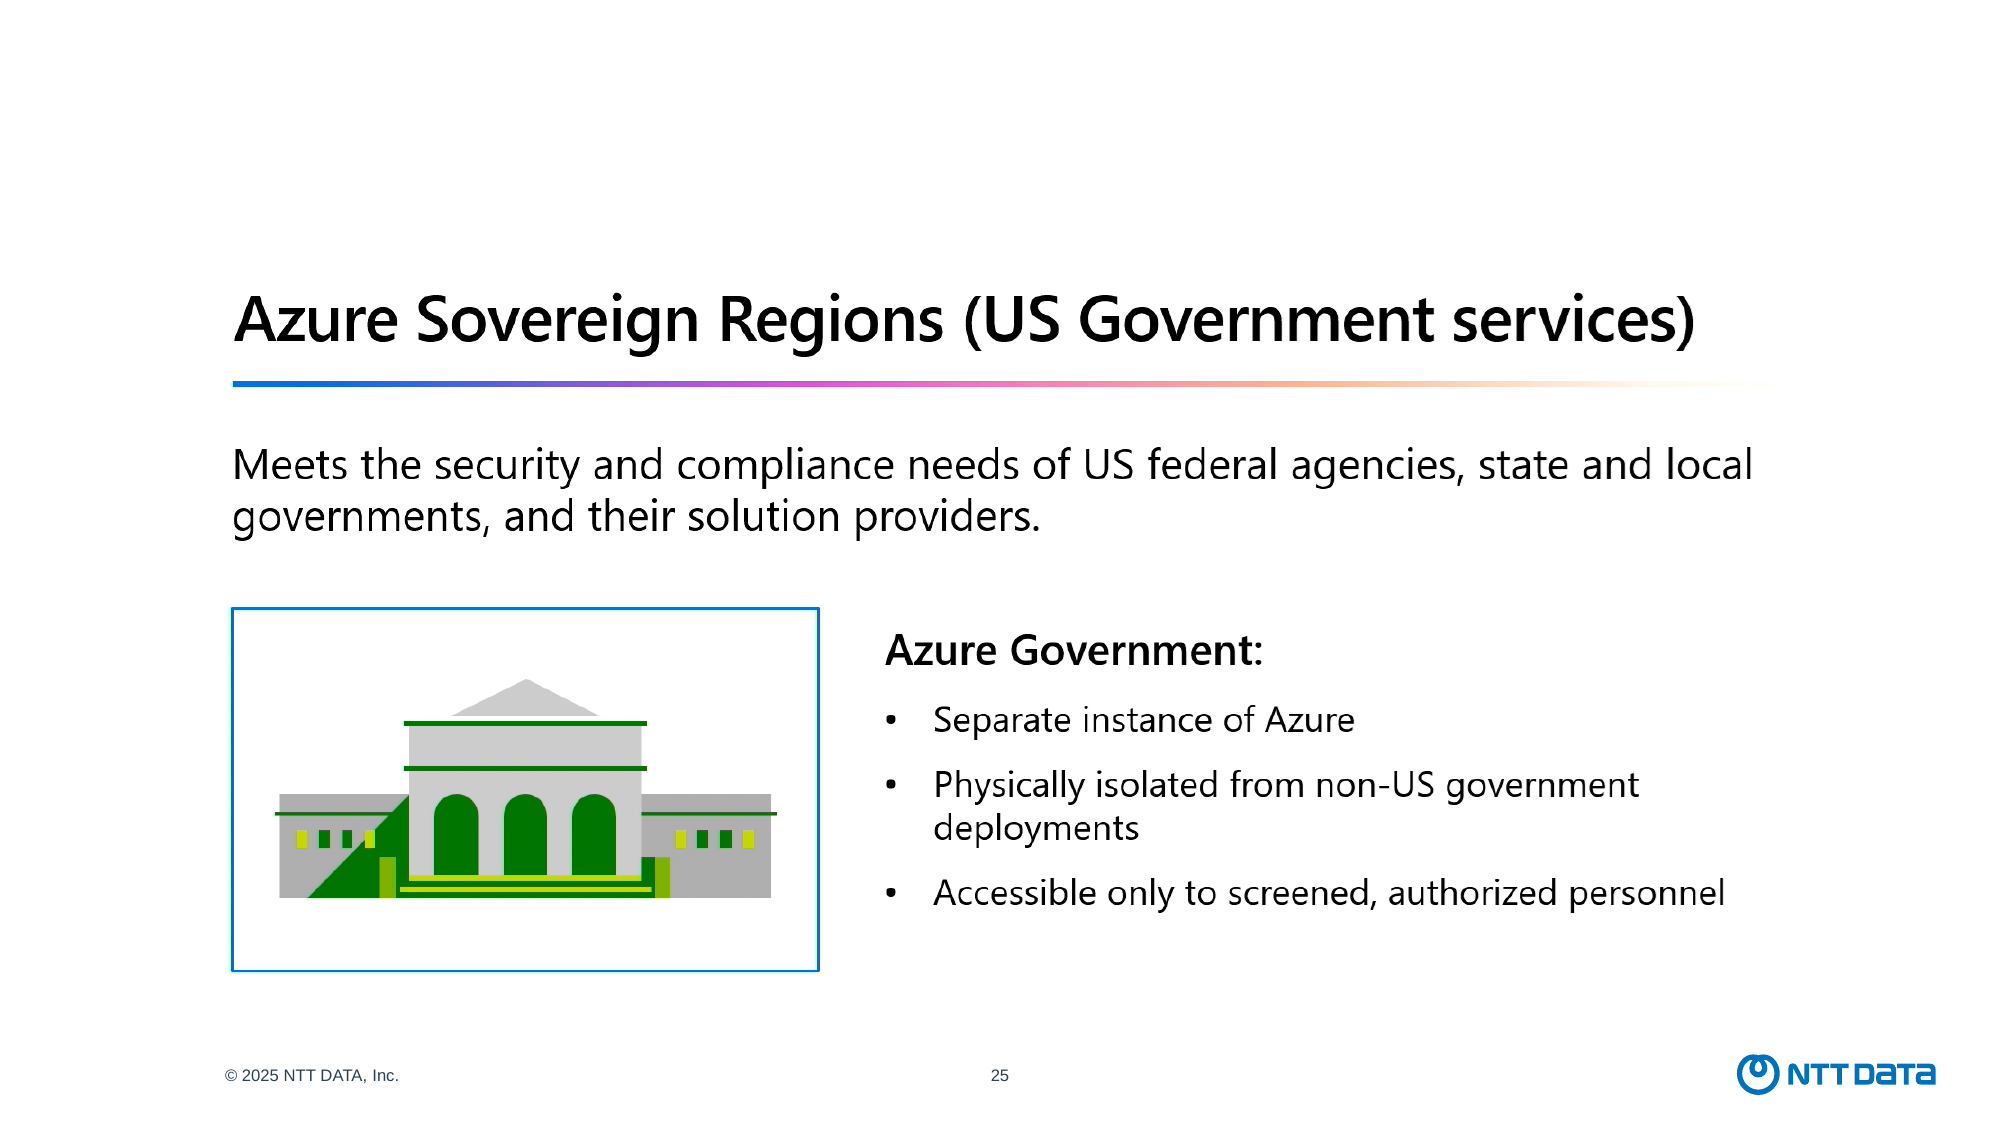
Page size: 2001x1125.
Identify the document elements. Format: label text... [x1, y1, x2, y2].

slide_number 25 [912, 1050, 1088, 1101]
footer © 2025 NTT DATA, Inc. [225, 1050, 901, 1101]
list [225, 224, 1775, 1025]
